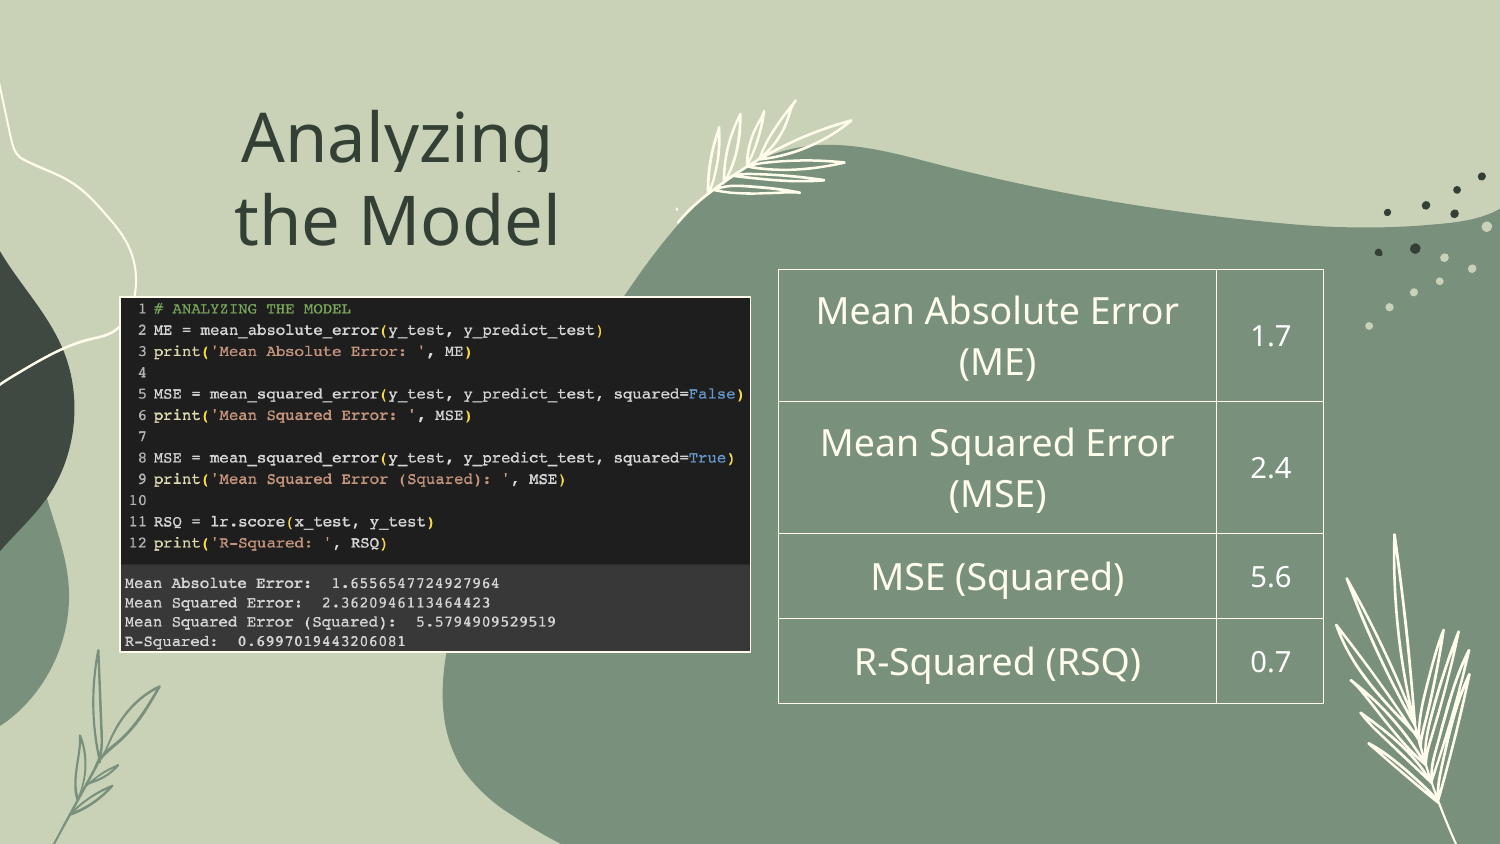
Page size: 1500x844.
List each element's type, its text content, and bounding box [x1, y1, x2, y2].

table_cell 5.6 [1217, 534, 1323, 618]
table_header 1.7 [1217, 270, 1323, 401]
table_cell MSE (Squared) [779, 534, 1216, 618]
table_cell R-Squared (RSQ) [779, 619, 1216, 703]
table_cell 0.7 [1217, 619, 1323, 703]
picture [120, 297, 751, 652]
text_box [264, 241, 591, 296]
table_header Mean Absolute Error (ME) [779, 270, 1216, 401]
title Analyzing the Model [140, 112, 655, 241]
table_cell Mean Squared Error (MSE) [779, 402, 1216, 533]
table_cell 2.4 [1217, 402, 1323, 533]
